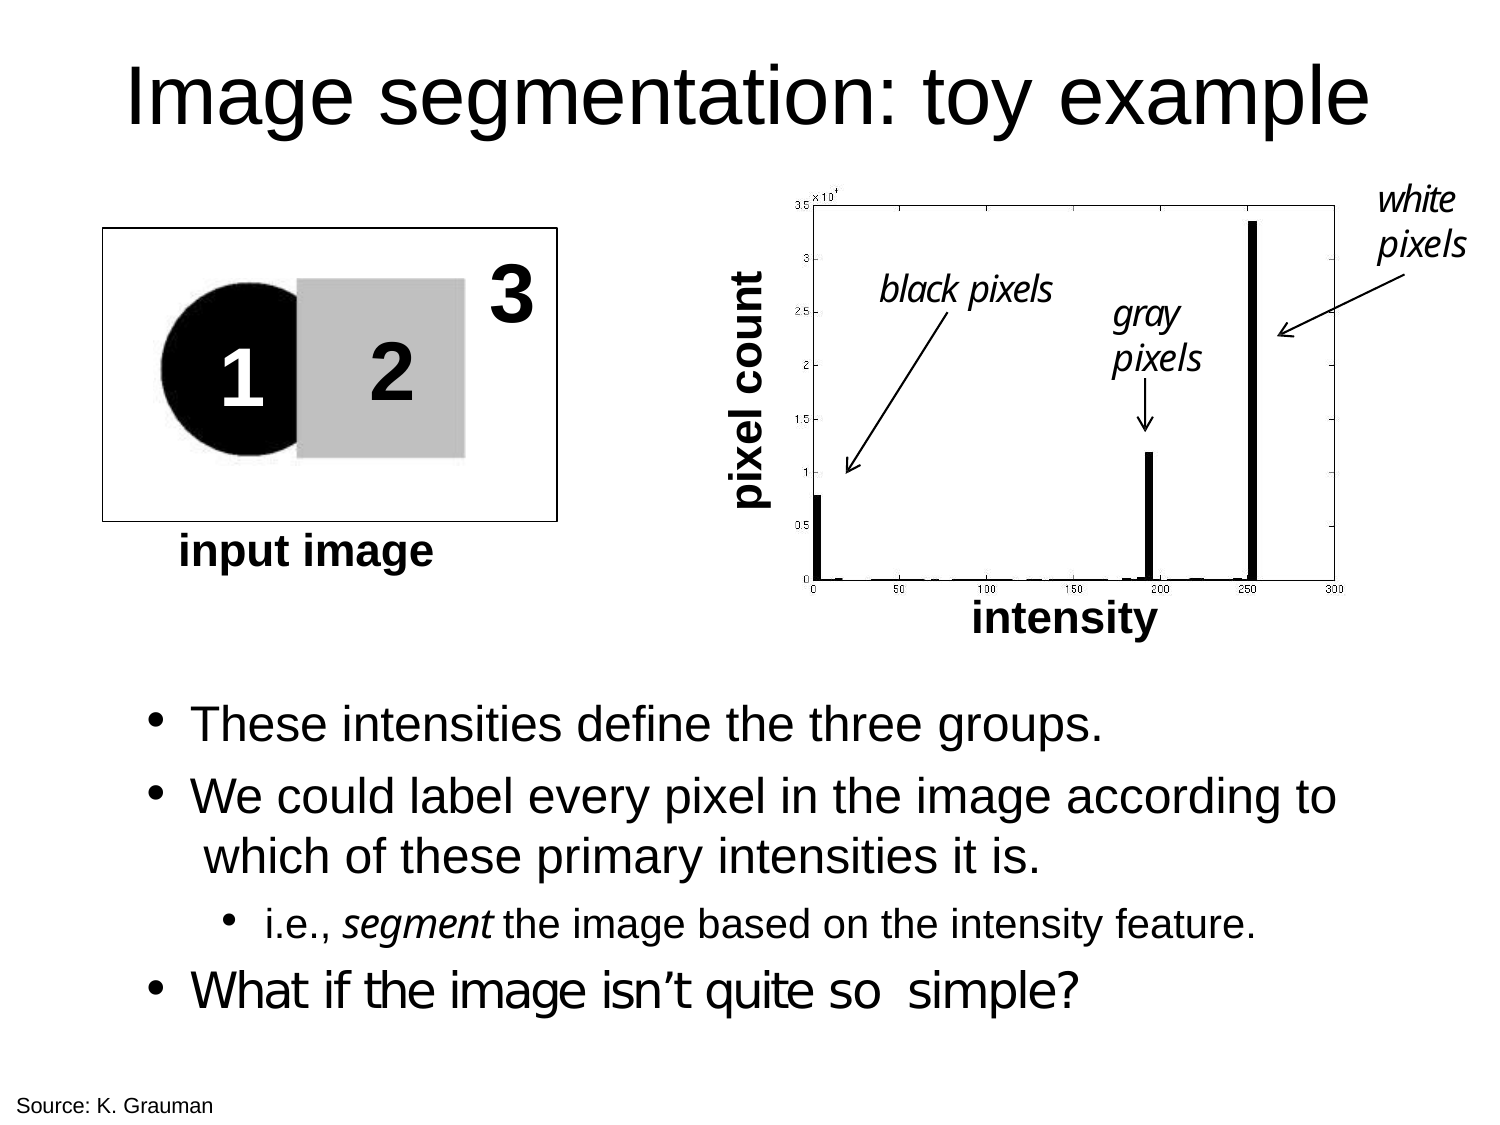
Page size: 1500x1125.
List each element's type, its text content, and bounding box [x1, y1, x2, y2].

text_box black pixels [876, 262, 1074, 310]
text_box white pixels [1375, 172, 1475, 265]
text_box input image [175, 531, 438, 576]
text_box [845, 311, 949, 474]
text_box gray pixels [1110, 286, 1210, 379]
title Image segmentation: toy example [122, 39, 1378, 230]
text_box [101, 226, 558, 523]
text_box [1276, 273, 1405, 338]
text_box pixel count [716, 267, 775, 514]
text_box [795, 230, 1346, 586]
text_box intensity These intensities define the three groups. We could label every pixel in the image according to which of these primary intensities it is. i.e., segment the image based on the intensity feature. What if the image isn’t quite so simple? [139, 586, 1346, 1019]
text_box [1136, 378, 1154, 433]
text_box Source: K. Grauman [13, 1091, 218, 1119]
